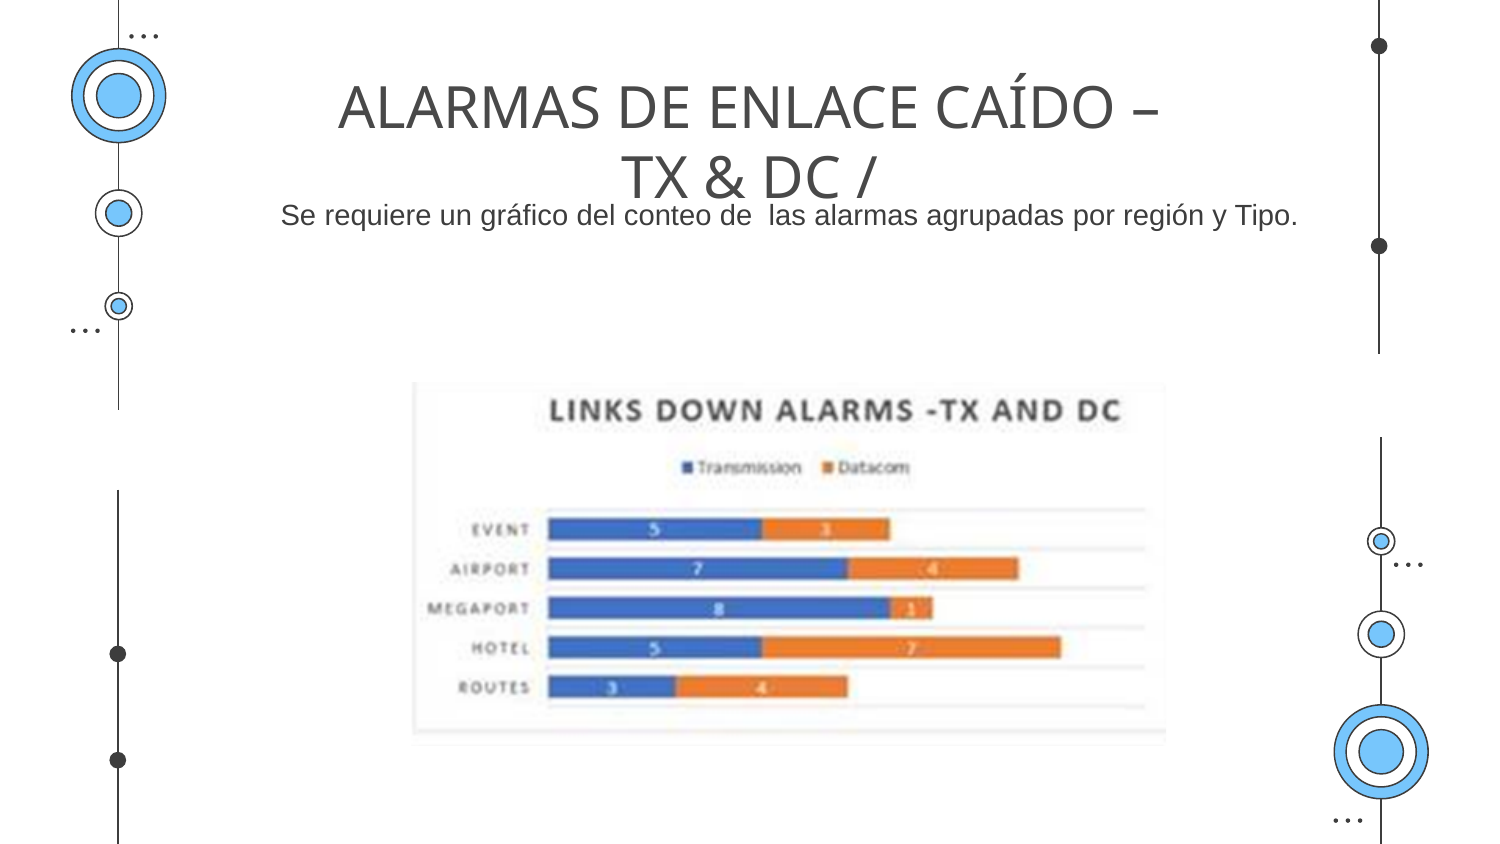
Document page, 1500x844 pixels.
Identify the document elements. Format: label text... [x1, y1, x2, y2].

picture [411, 382, 1167, 746]
text_box Se requiere un gráfico del conteo de las alarmas agrupadas por región y Tipo. [265, 189, 1346, 716]
title ALARMAS DE ENLACE CAÍDO – TX & DC / [299, 55, 1201, 150]
